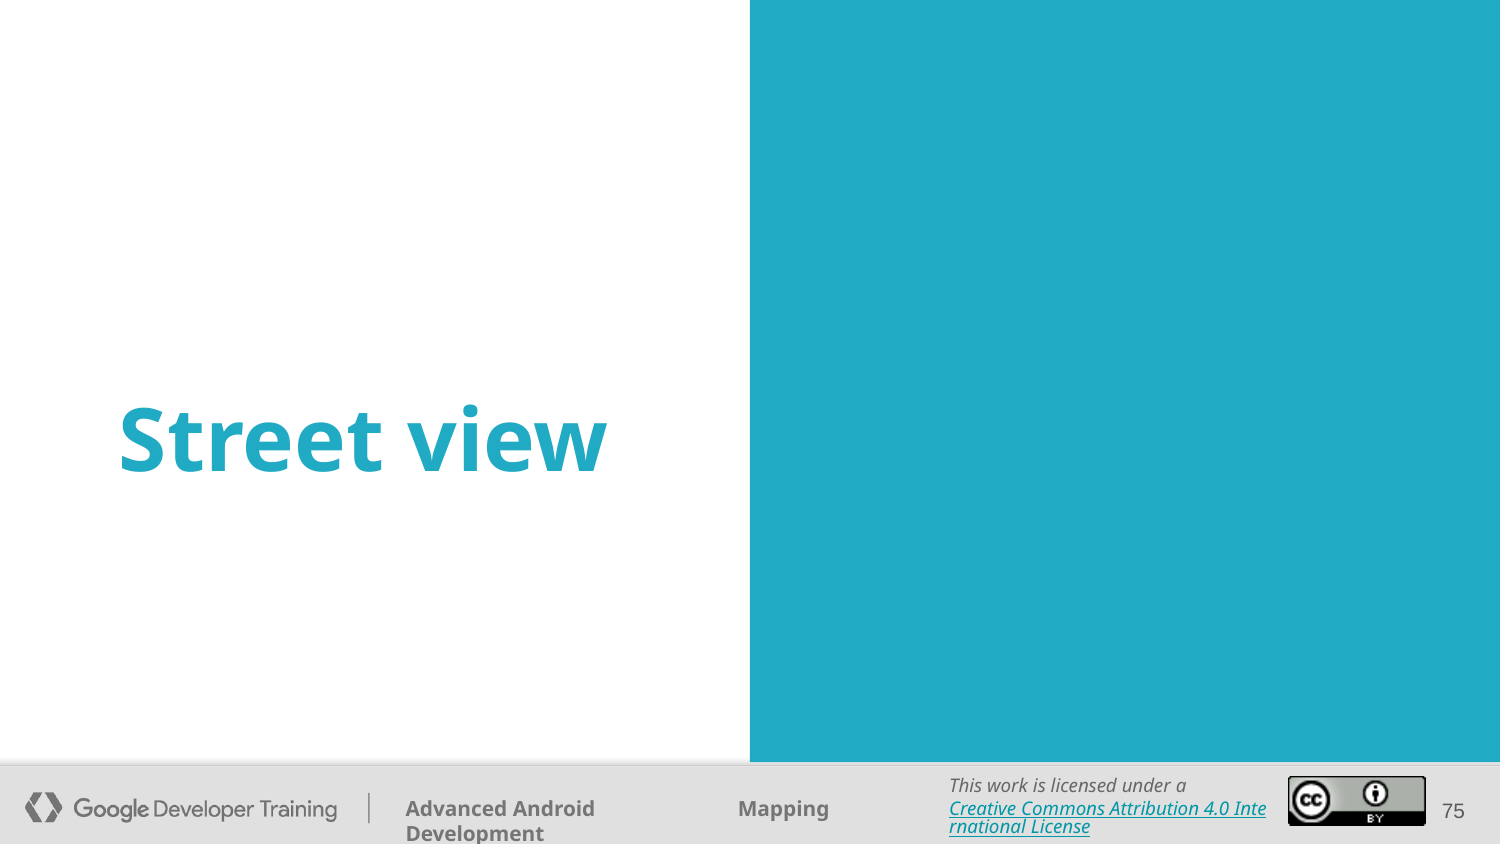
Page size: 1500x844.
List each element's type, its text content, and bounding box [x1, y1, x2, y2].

slide_number ‹#› [1389, 777, 1480, 842]
picture [0, 0, 1500, 844]
title Street view [43, 166, 708, 505]
